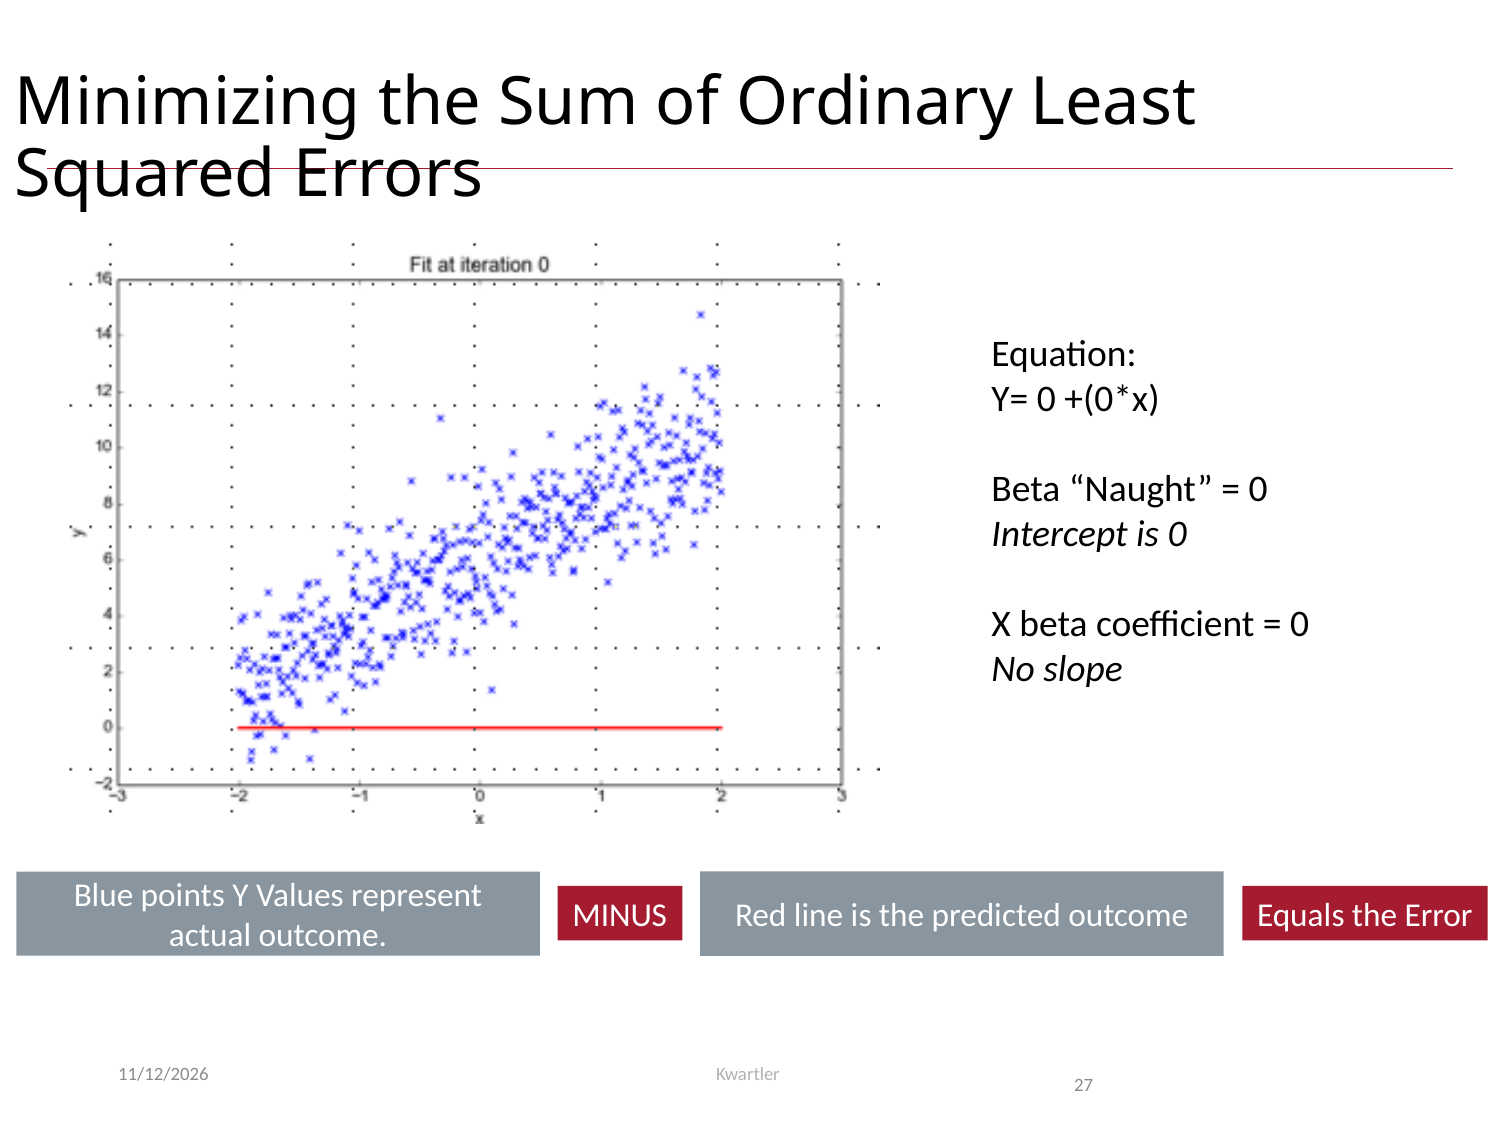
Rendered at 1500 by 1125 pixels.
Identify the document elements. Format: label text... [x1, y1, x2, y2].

text_box Equals the Error [1242, 885, 1488, 941]
footer Kwartler [496, 1042, 1004, 1103]
title Minimizing the Sum of Ordinary Least Squared Errors [0, 59, 1466, 157]
slide_number 27 [1059, 1042, 1200, 1103]
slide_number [103, 1042, 441, 1103]
text_box Blue points Y Values represent actual outcome. [15, 871, 541, 957]
picture [68, 233, 880, 824]
text_box MINUS [557, 885, 683, 941]
text_box Equation: Y= 0 +(0*x) Beta “Naught” = 0 Intercept is 0 X beta coefficient = 0 No slope [976, 321, 1333, 742]
text_box Red line is the predicted outcome [699, 870, 1225, 957]
